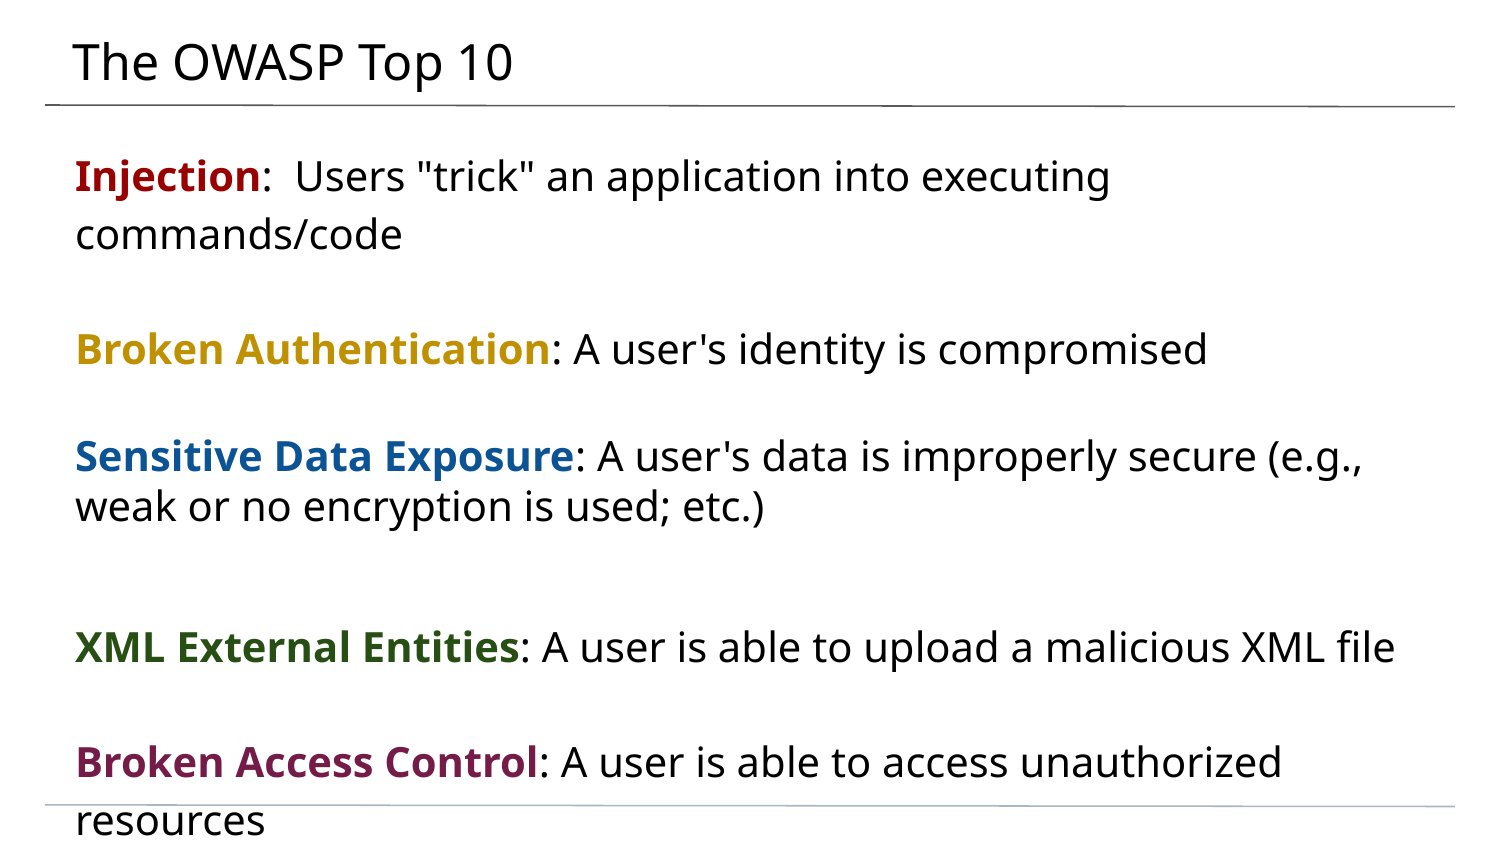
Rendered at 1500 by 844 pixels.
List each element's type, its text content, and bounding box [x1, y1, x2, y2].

title The OWASP Top 10 [0, 0, 1500, 88]
list Injection: Users "trick" an application into executing commands/code Broken Authentication: A user's identity is compromised Sensitive Data Exposure: A user's data is improperly secure (e.g., weak or no encryption is used; etc.) XML External Entities: A user is able to upload a malicious XML file Broken Access Control: A user is able to access unauthorized resources [0, 142, 1500, 805]
